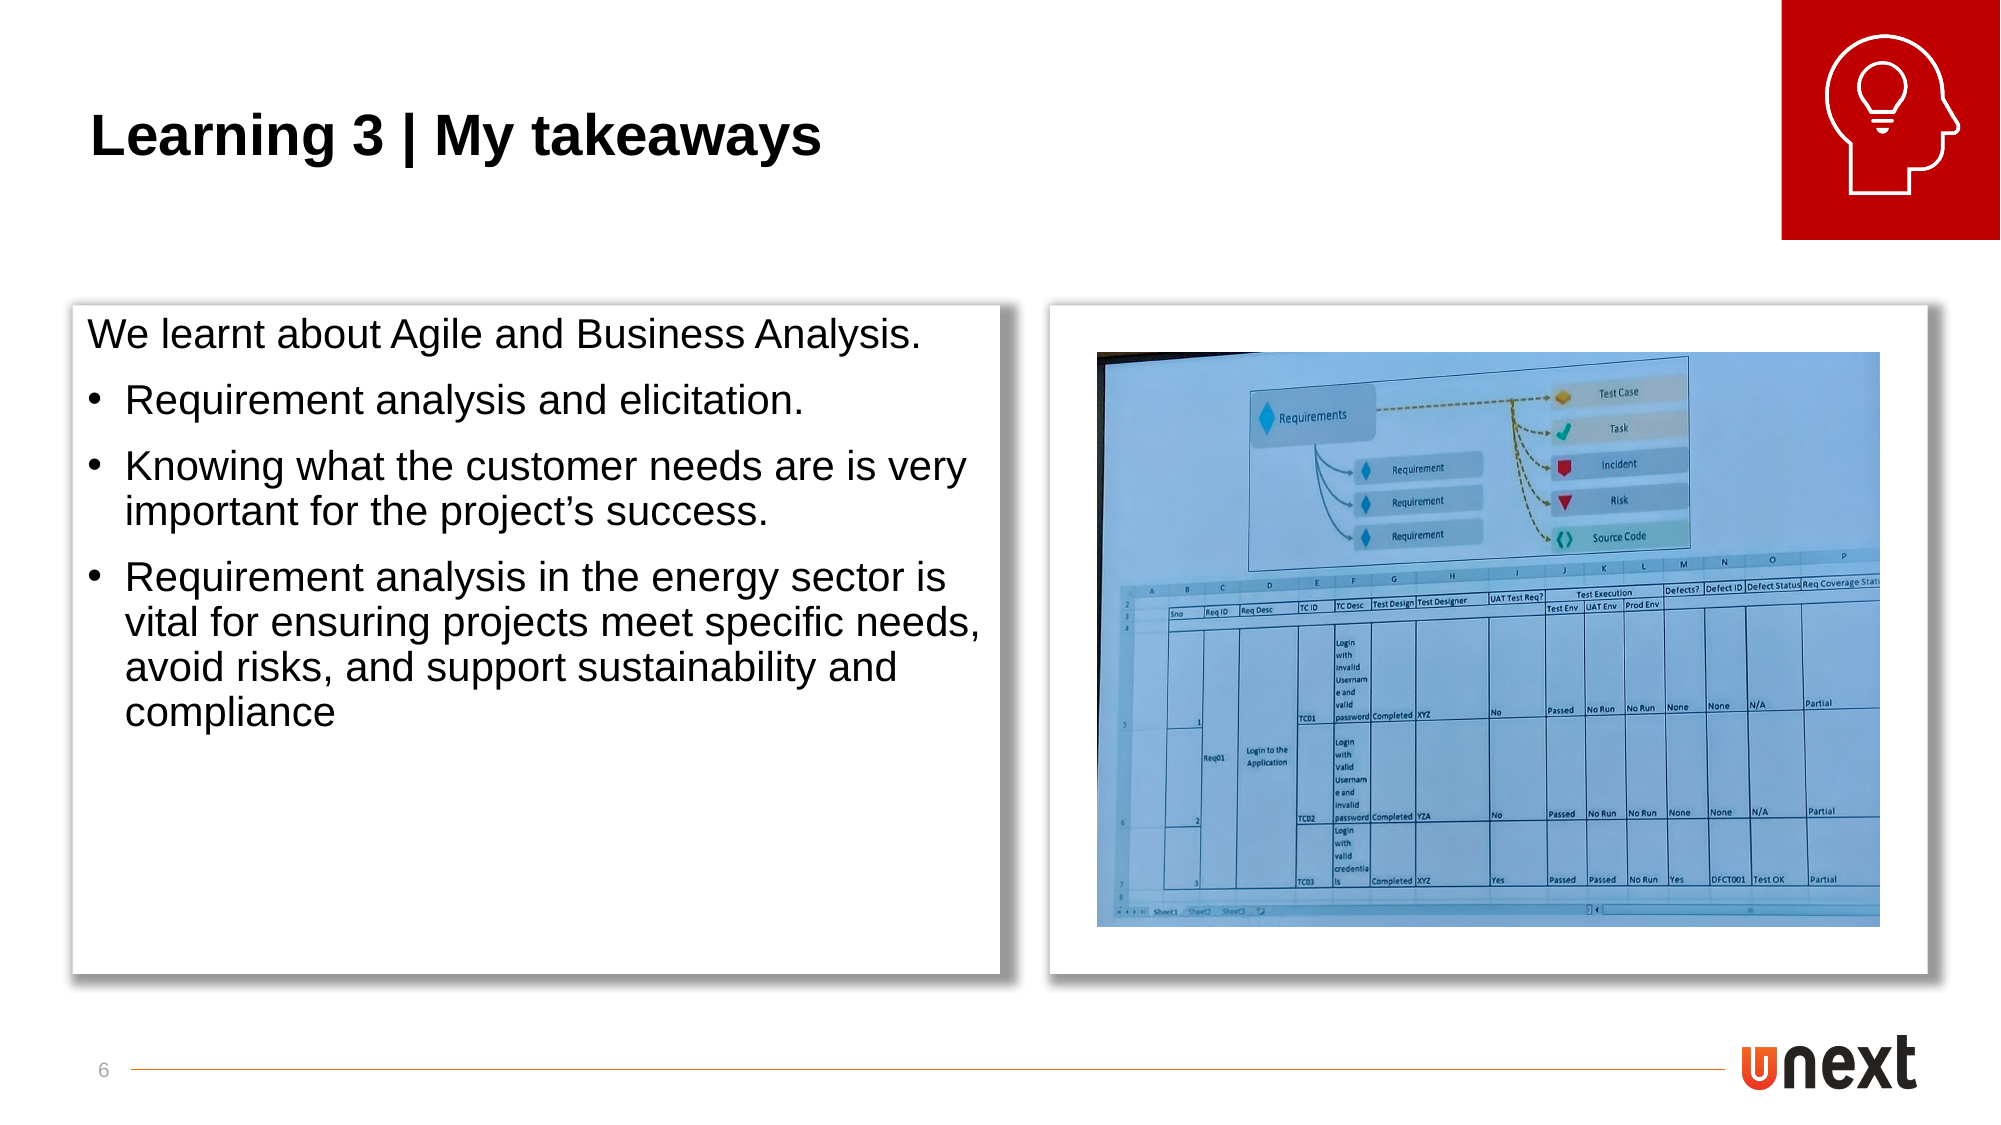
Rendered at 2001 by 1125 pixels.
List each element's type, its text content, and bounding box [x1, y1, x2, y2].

picture [1097, 352, 1880, 927]
picture [1797, 23, 1988, 214]
text_box We learnt about Agile and Business Analysis. Requirement analysis and elicitation. Knowing what the customer needs are is very important for the project’s success. Requirement analysis in the energy sector is vital for ensuring projects meet specific needs, avoid risks, and support sustainability and compliance [72, 305, 1000, 974]
text_box [1781, 0, 2000, 241]
picture [1742, 1035, 1917, 1090]
slide_number 6 [48, 1047, 110, 1091]
title Learning 3 | My takeaways [76, 78, 1797, 196]
text_box [1050, 305, 1928, 974]
